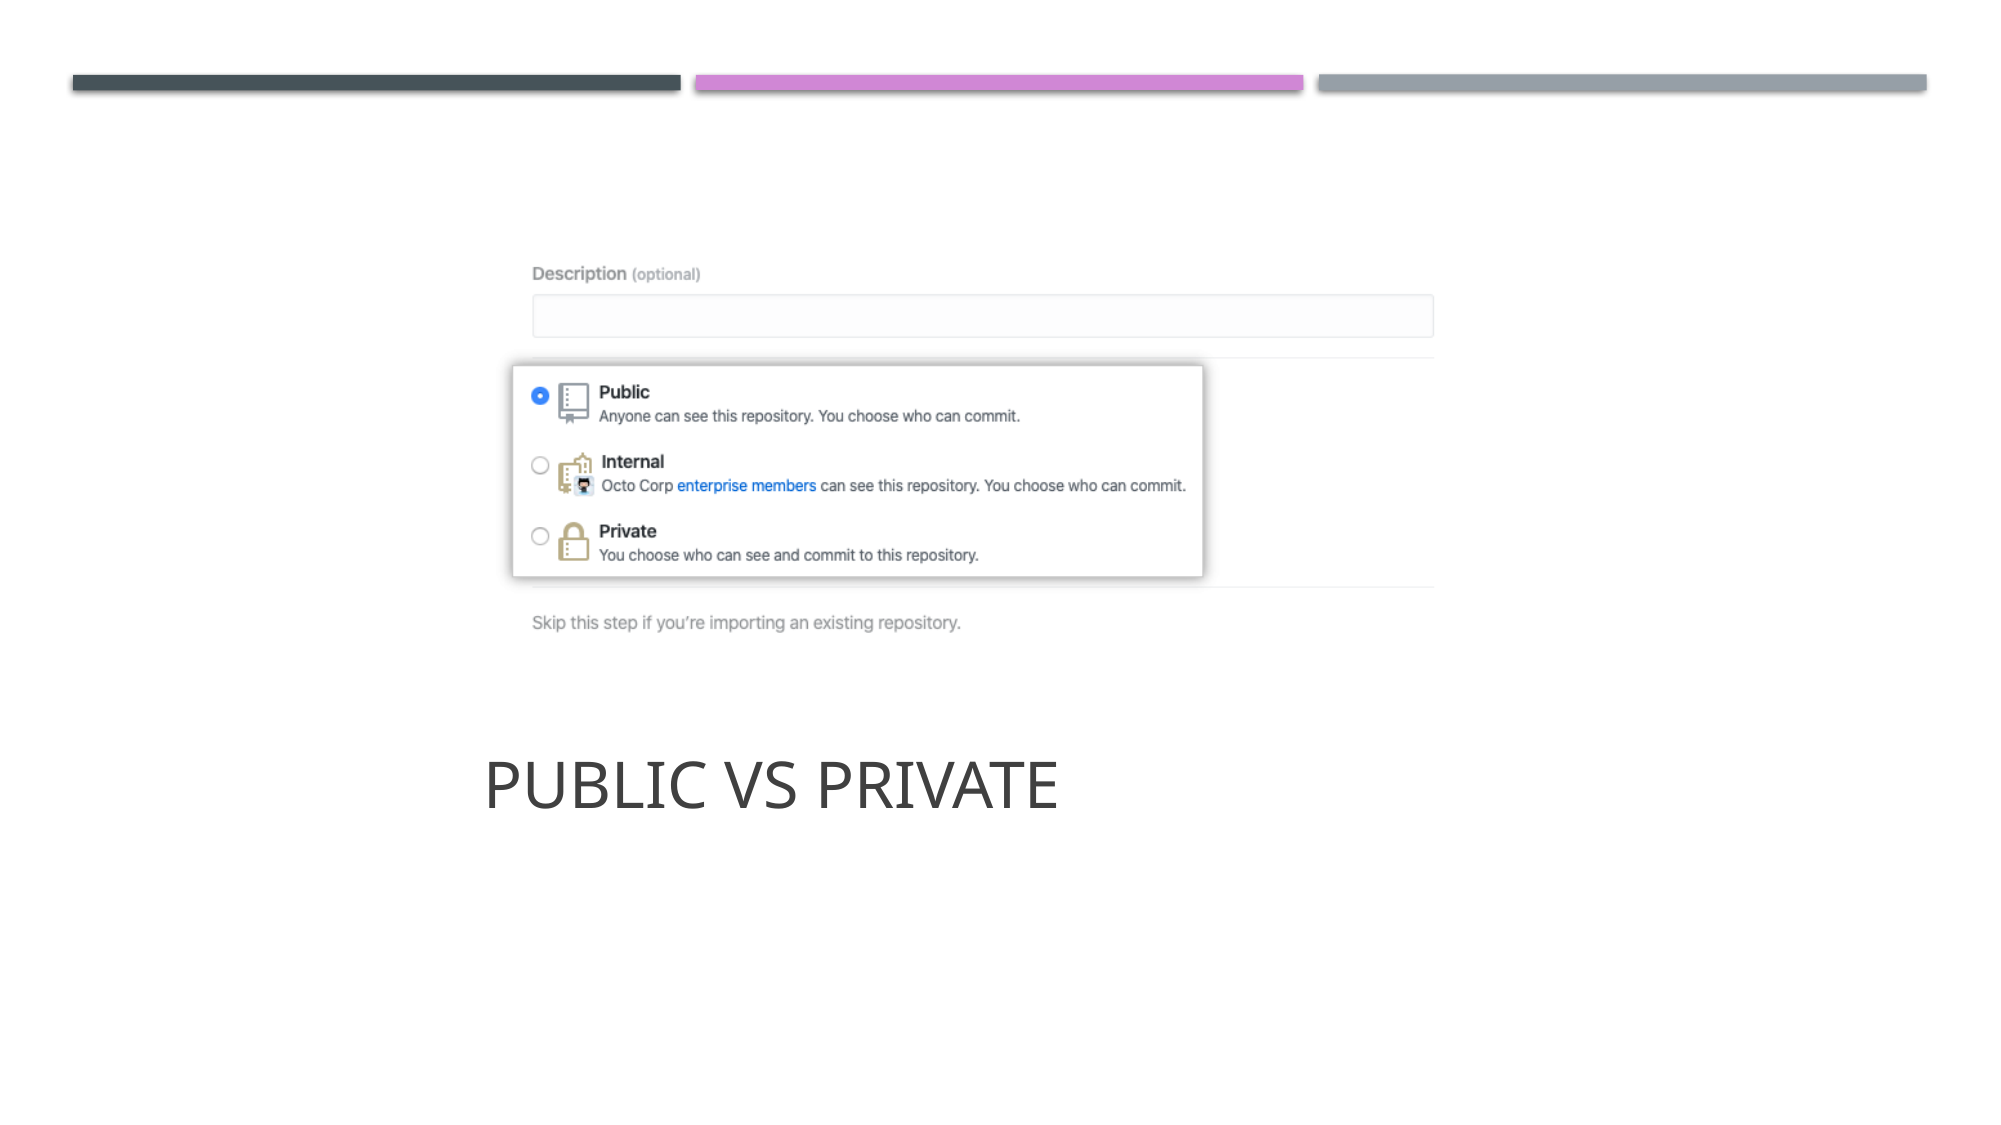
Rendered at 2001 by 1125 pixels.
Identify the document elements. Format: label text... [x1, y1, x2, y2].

title Public vs private [468, 731, 1532, 822]
picture [493, 252, 1461, 643]
